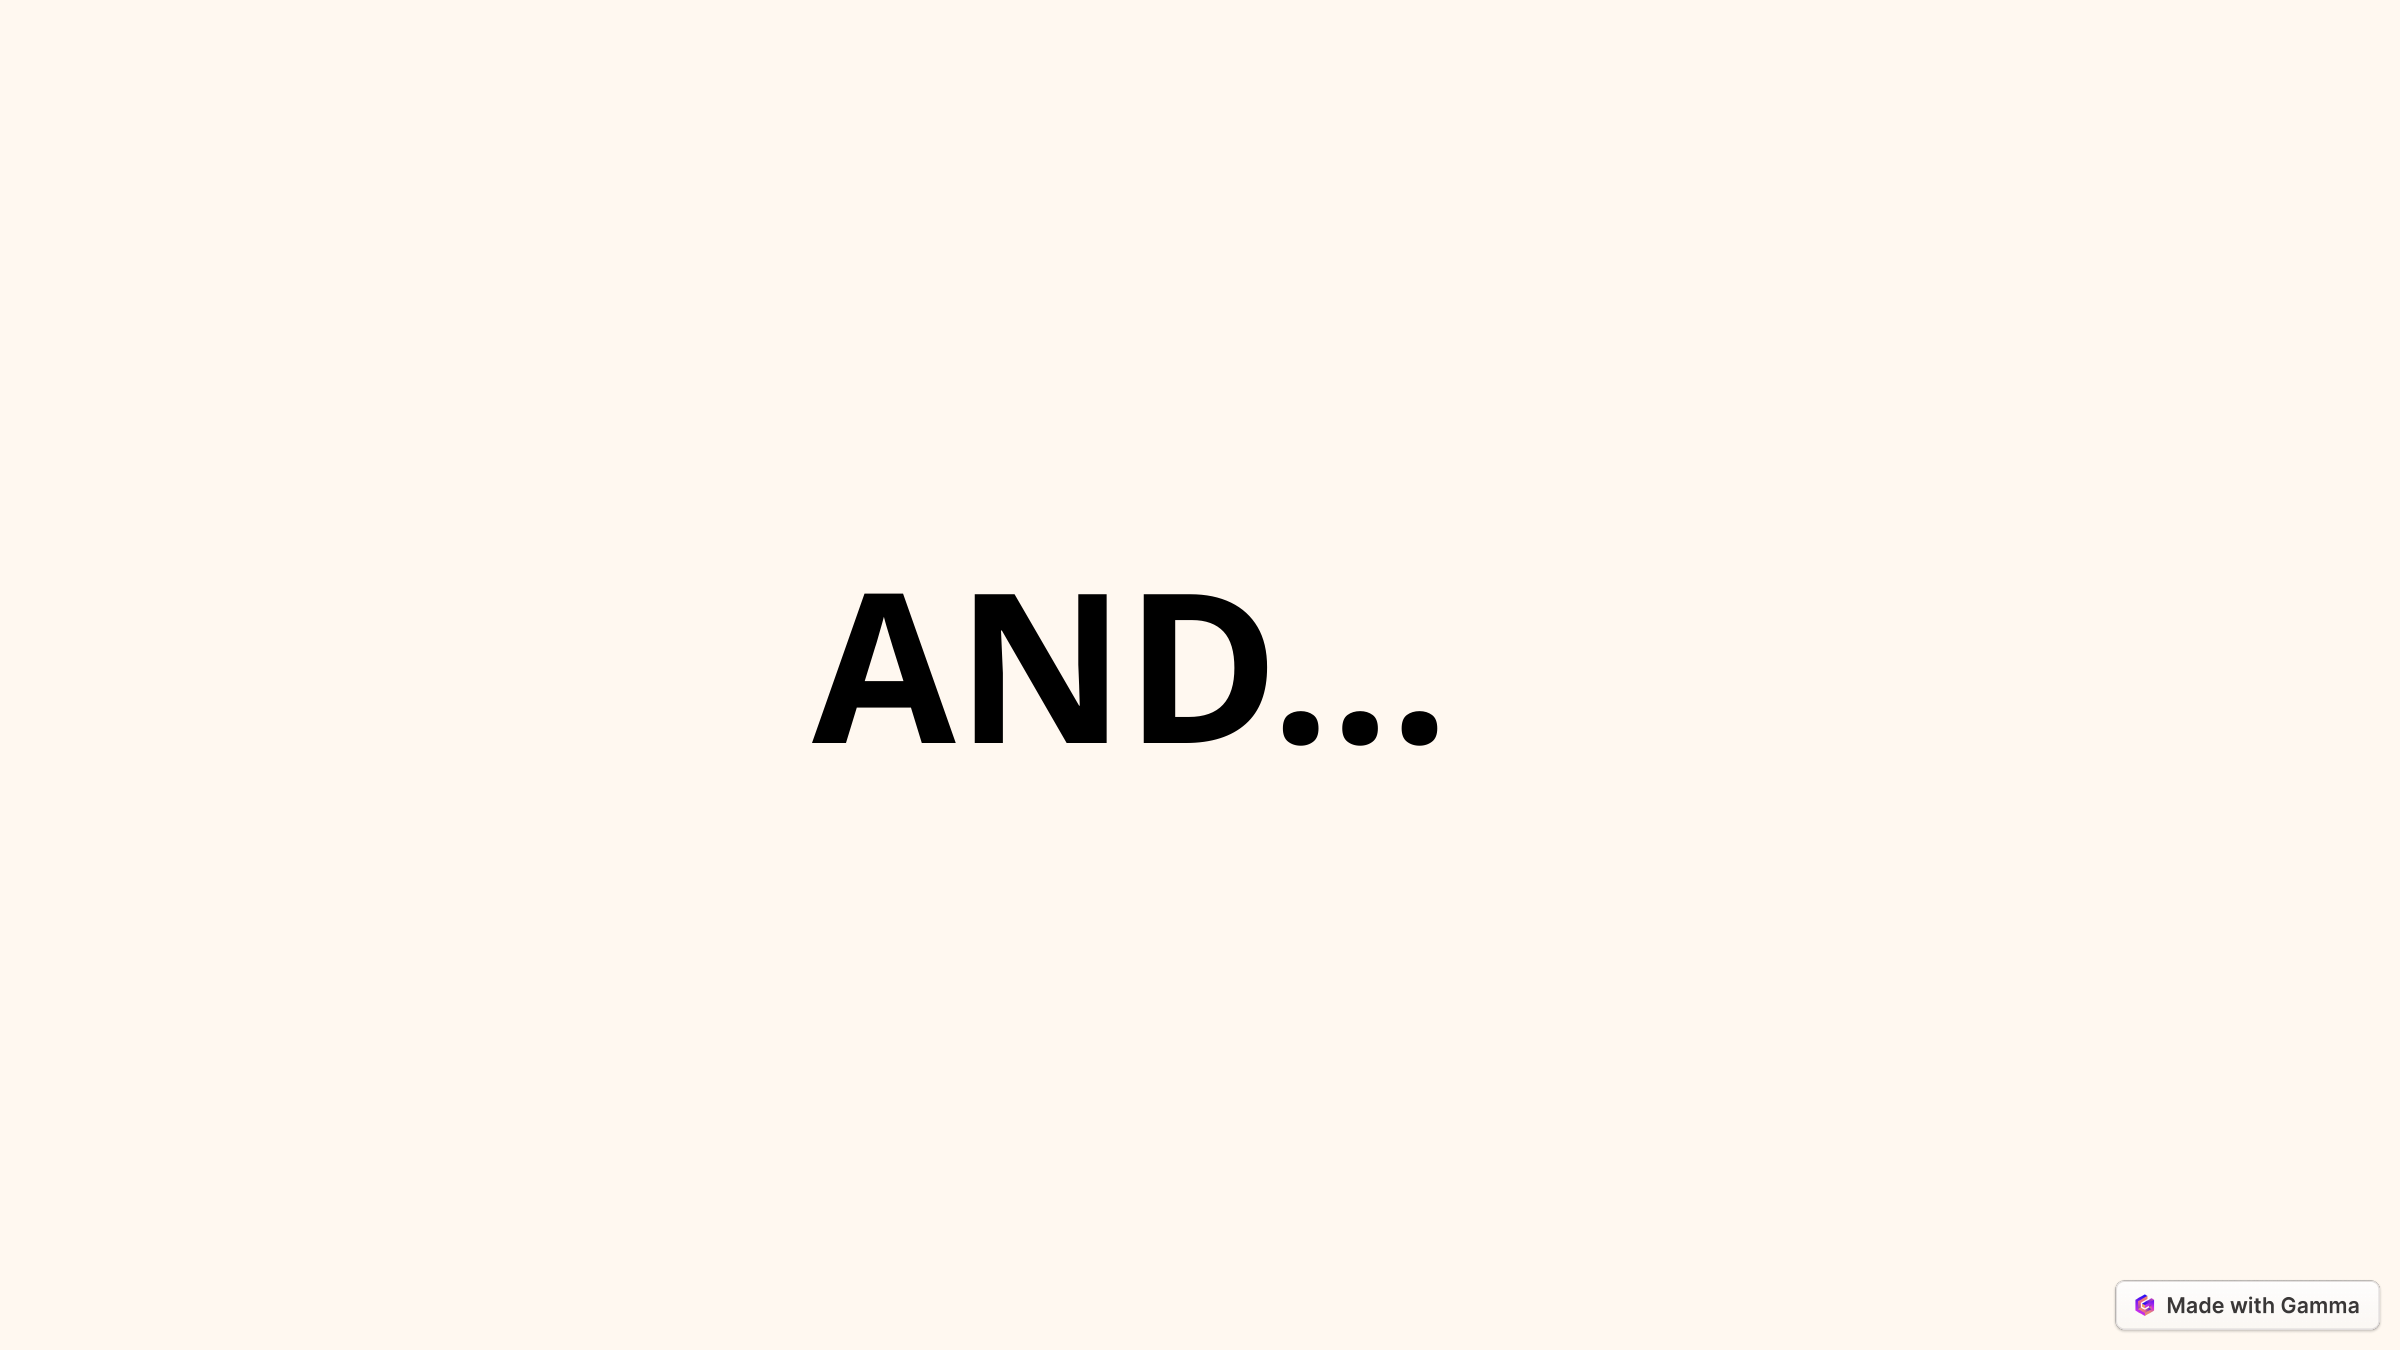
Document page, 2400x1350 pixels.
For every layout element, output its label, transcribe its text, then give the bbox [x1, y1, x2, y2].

text_box AND… [598, 527, 1665, 793]
picture [2106, 1271, 2389, 1339]
